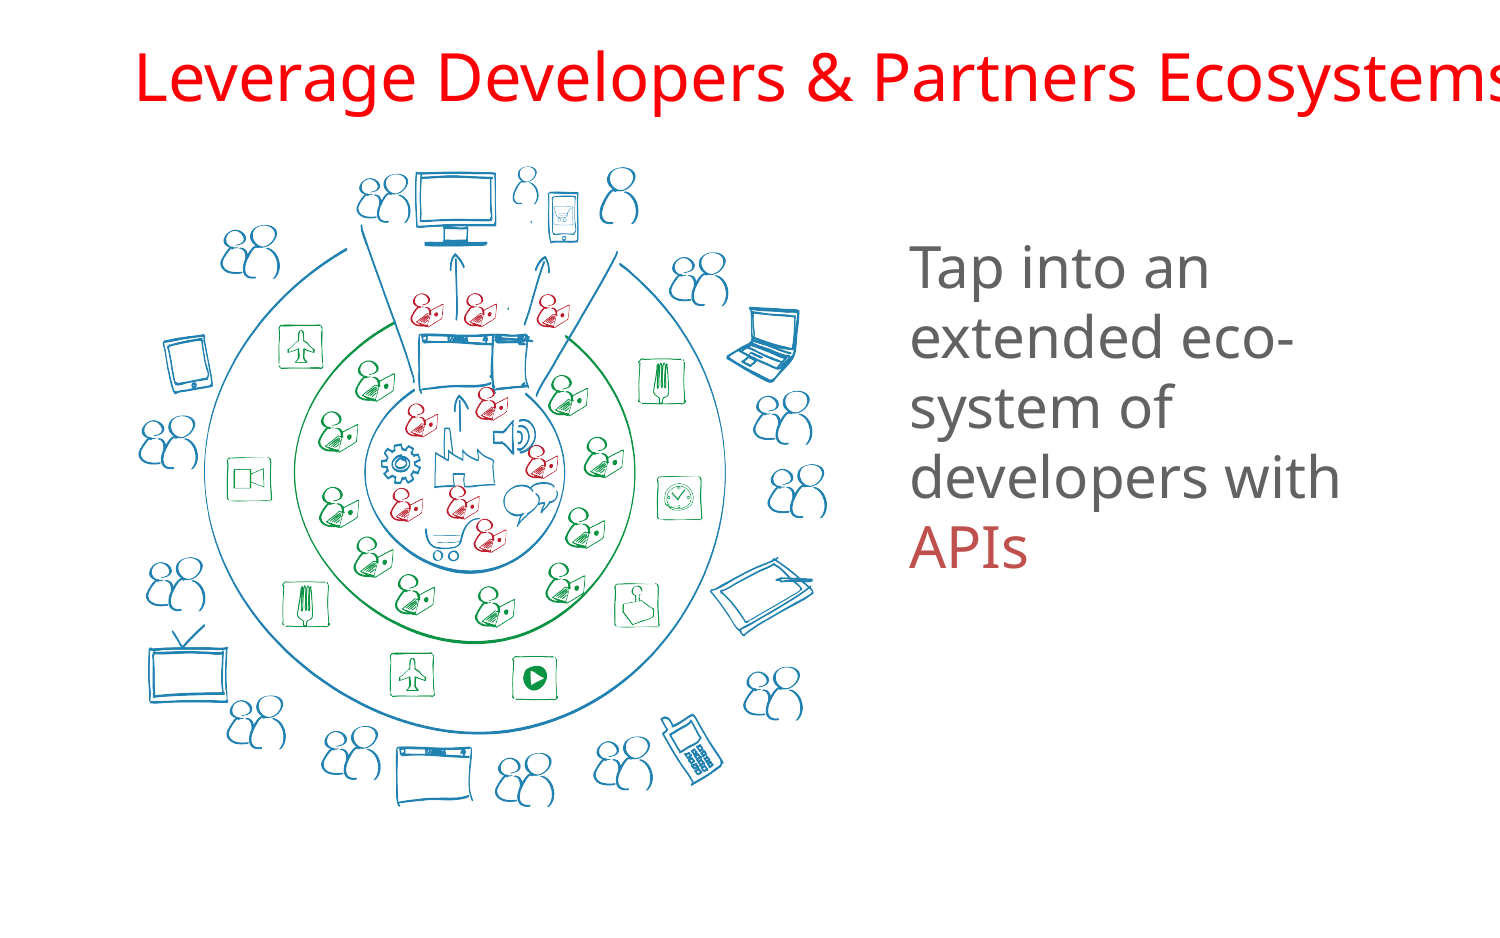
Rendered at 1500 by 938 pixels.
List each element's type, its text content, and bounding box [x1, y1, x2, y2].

title Leverage Developers & Partners Ecosystems [118, 64, 1500, 123]
picture [134, 160, 830, 812]
text_box Tap into an extended eco-system of developers with APIs [894, 222, 1437, 588]
